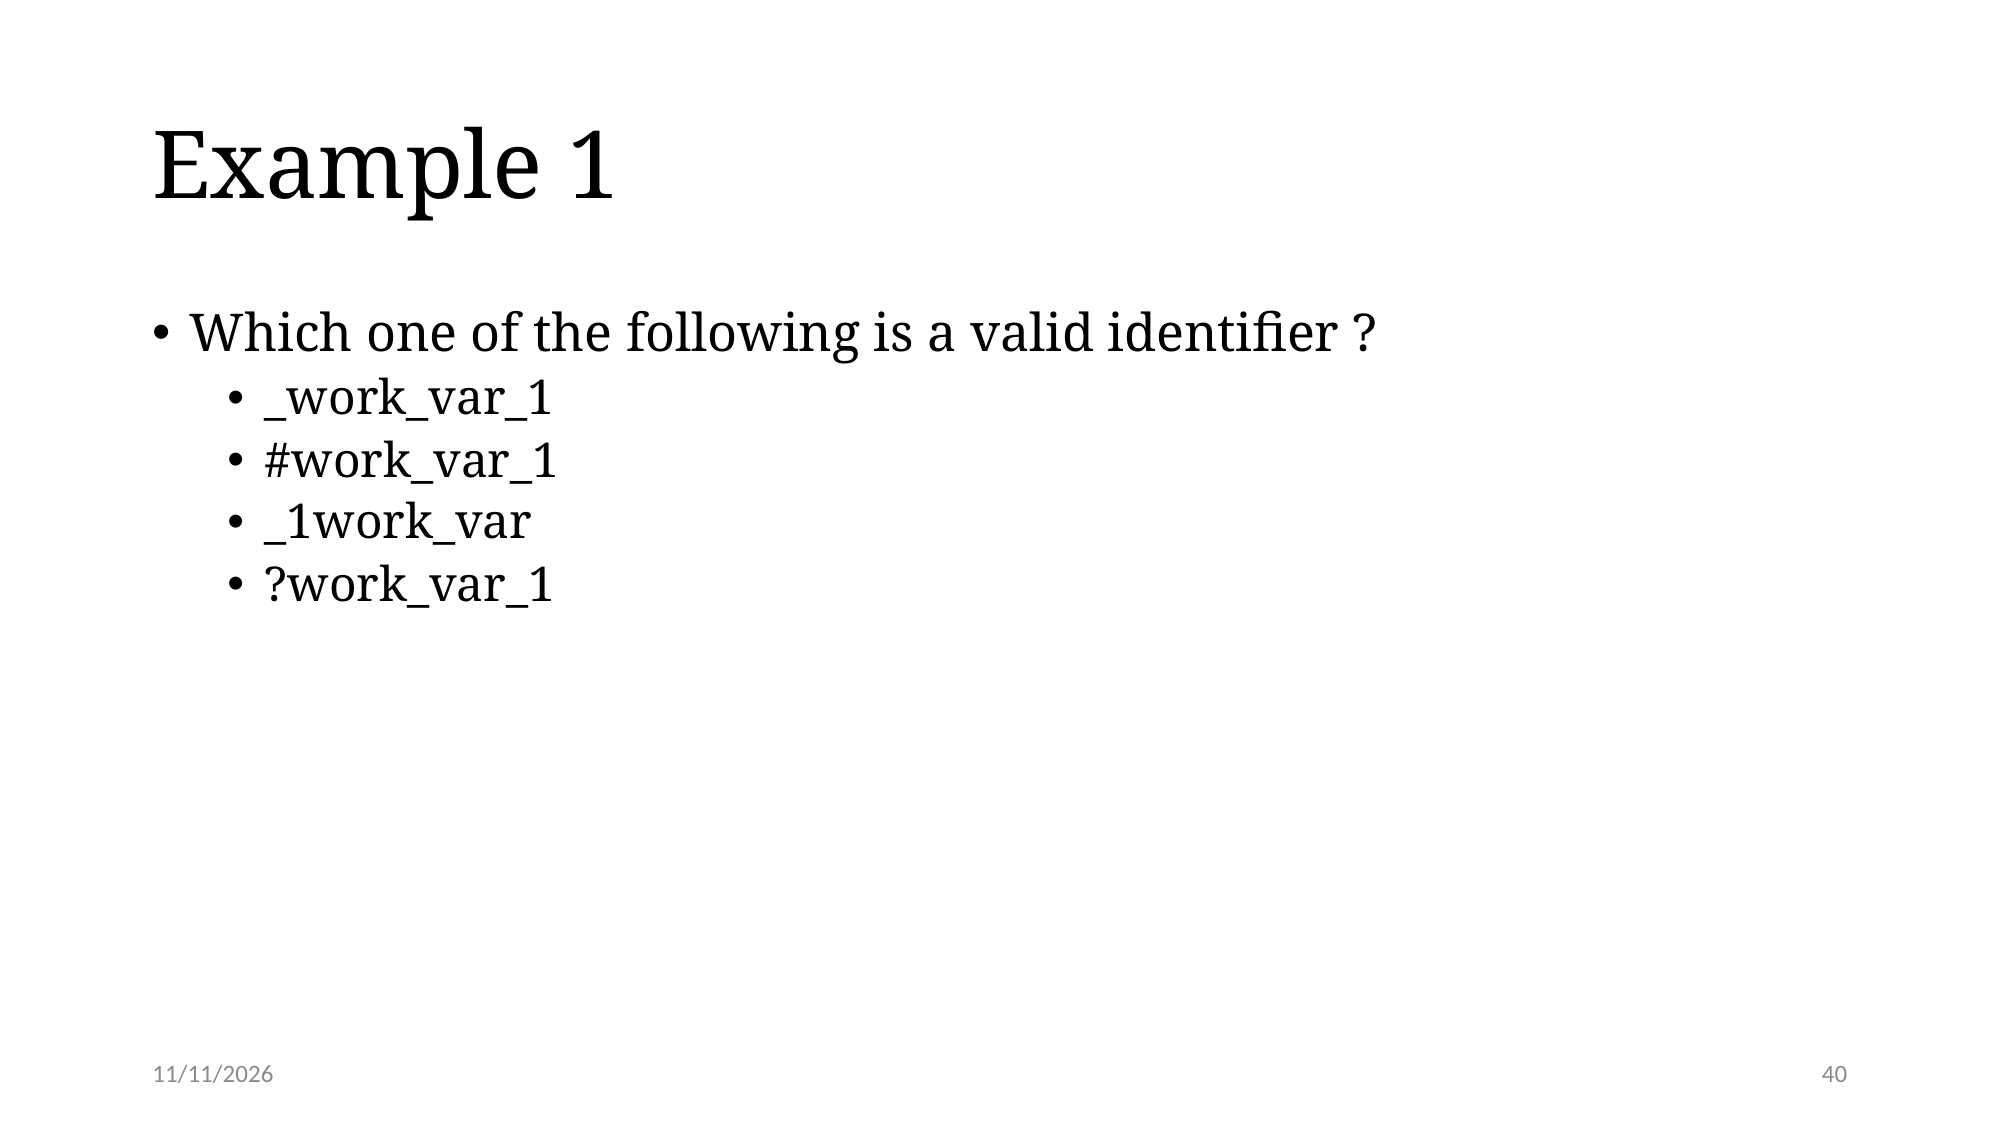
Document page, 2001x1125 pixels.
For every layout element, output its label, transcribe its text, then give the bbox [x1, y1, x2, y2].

title Example 1 [137, 59, 1863, 278]
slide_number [137, 1042, 588, 1103]
slide_number 40 [1412, 1042, 1863, 1103]
list Which one of the following is a valid identifier ? _work_var_1 #work_var_1 _1work_var ?work_var_1 [137, 299, 1863, 1014]
